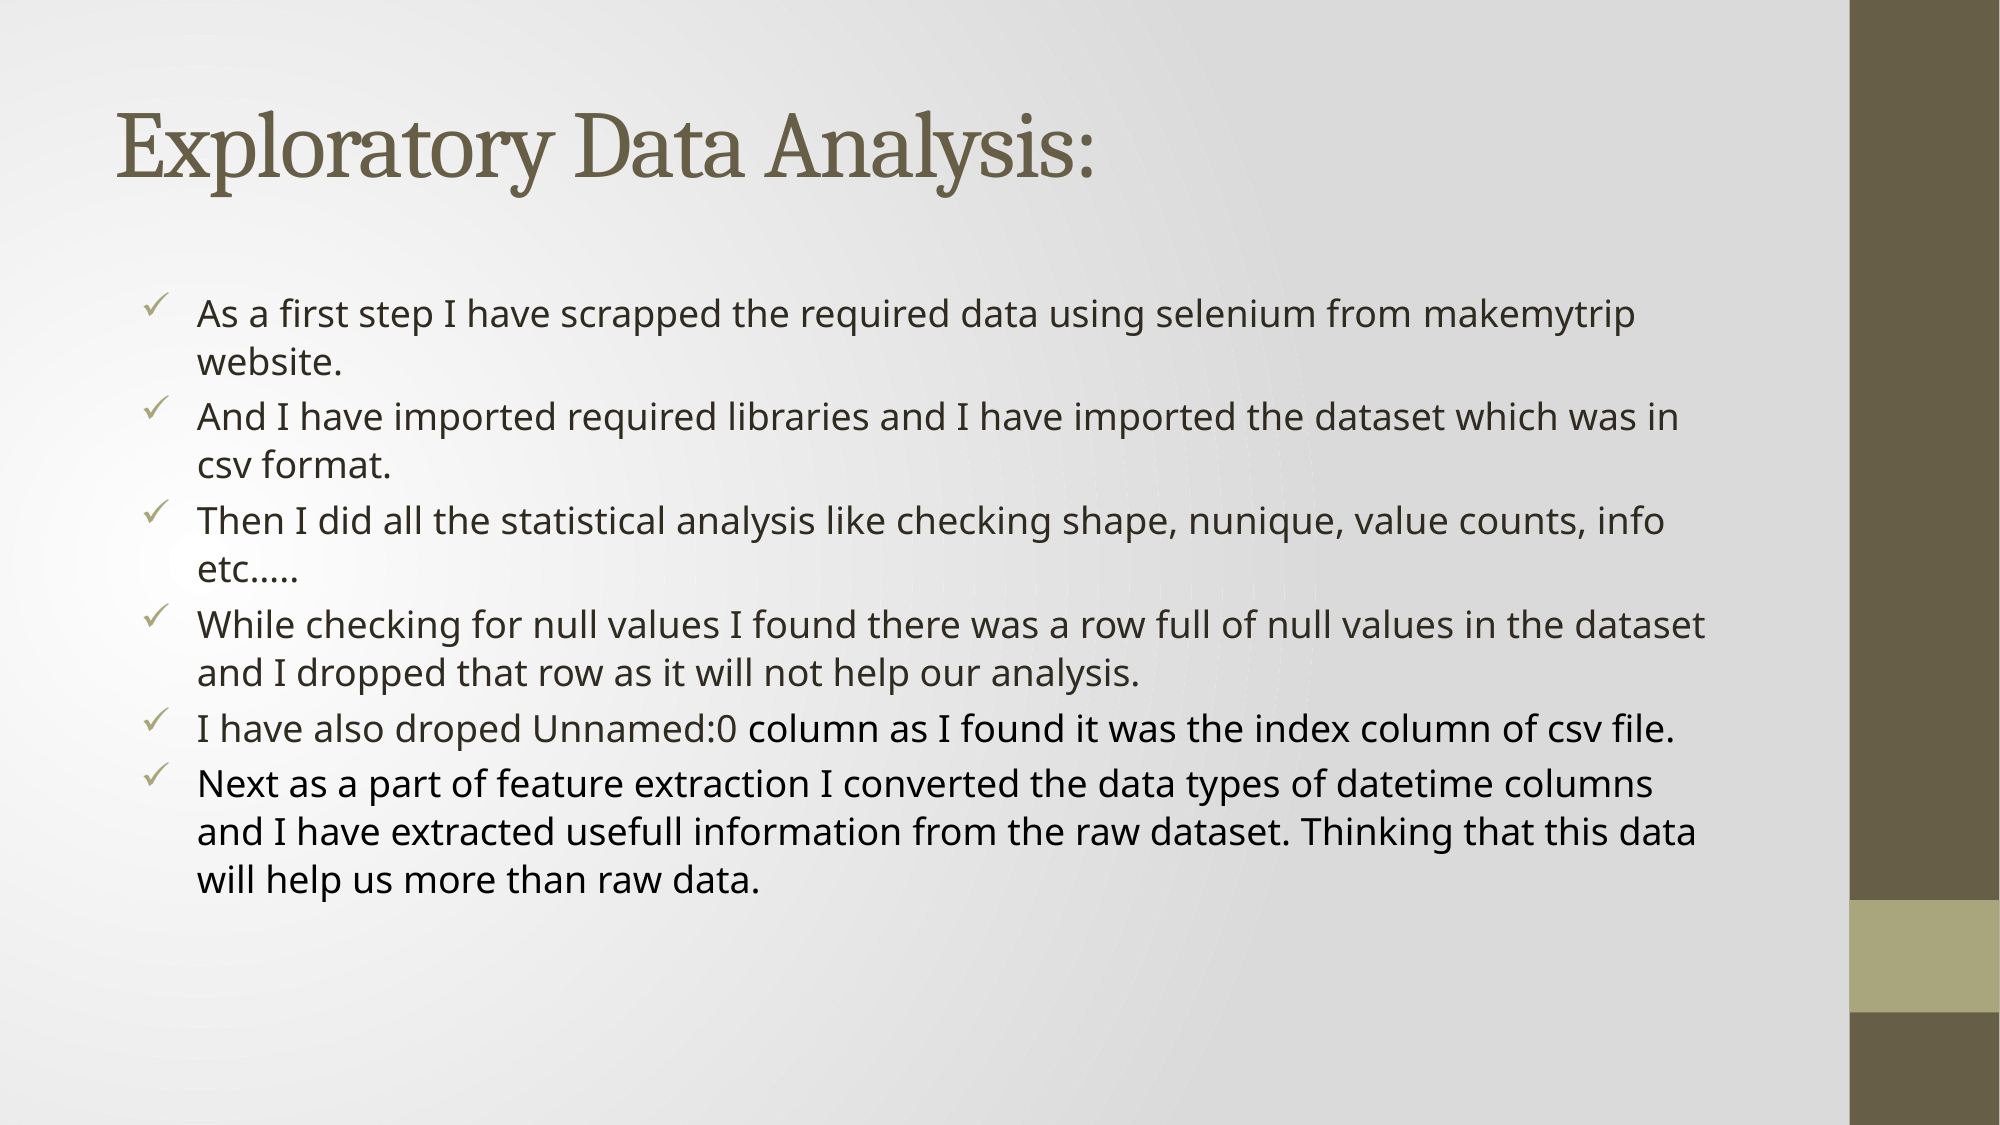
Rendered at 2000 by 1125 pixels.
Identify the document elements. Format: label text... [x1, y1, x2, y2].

list As a first step I have scrapped the required data using selenium from makemytrip website. And I have imported required libraries and I have imported the dataset which was in csv format. Then I did all the statistical analysis like checking shape, nunique, value counts, info etc….. While checking for null values I found there was a row full of null values in the dataset and I dropped that row as it will not help our analysis. I have also droped Unnamed:0 column as I found it was the index column of csv file. Next as a part of feature extraction I converted the data types of datetime columns and I have extracted usefull information from the raw dataset. Thinking that this data will help us more than raw data. [125, 278, 1739, 1114]
title Exploratory Data Analysis: [99, 45, 1767, 233]
